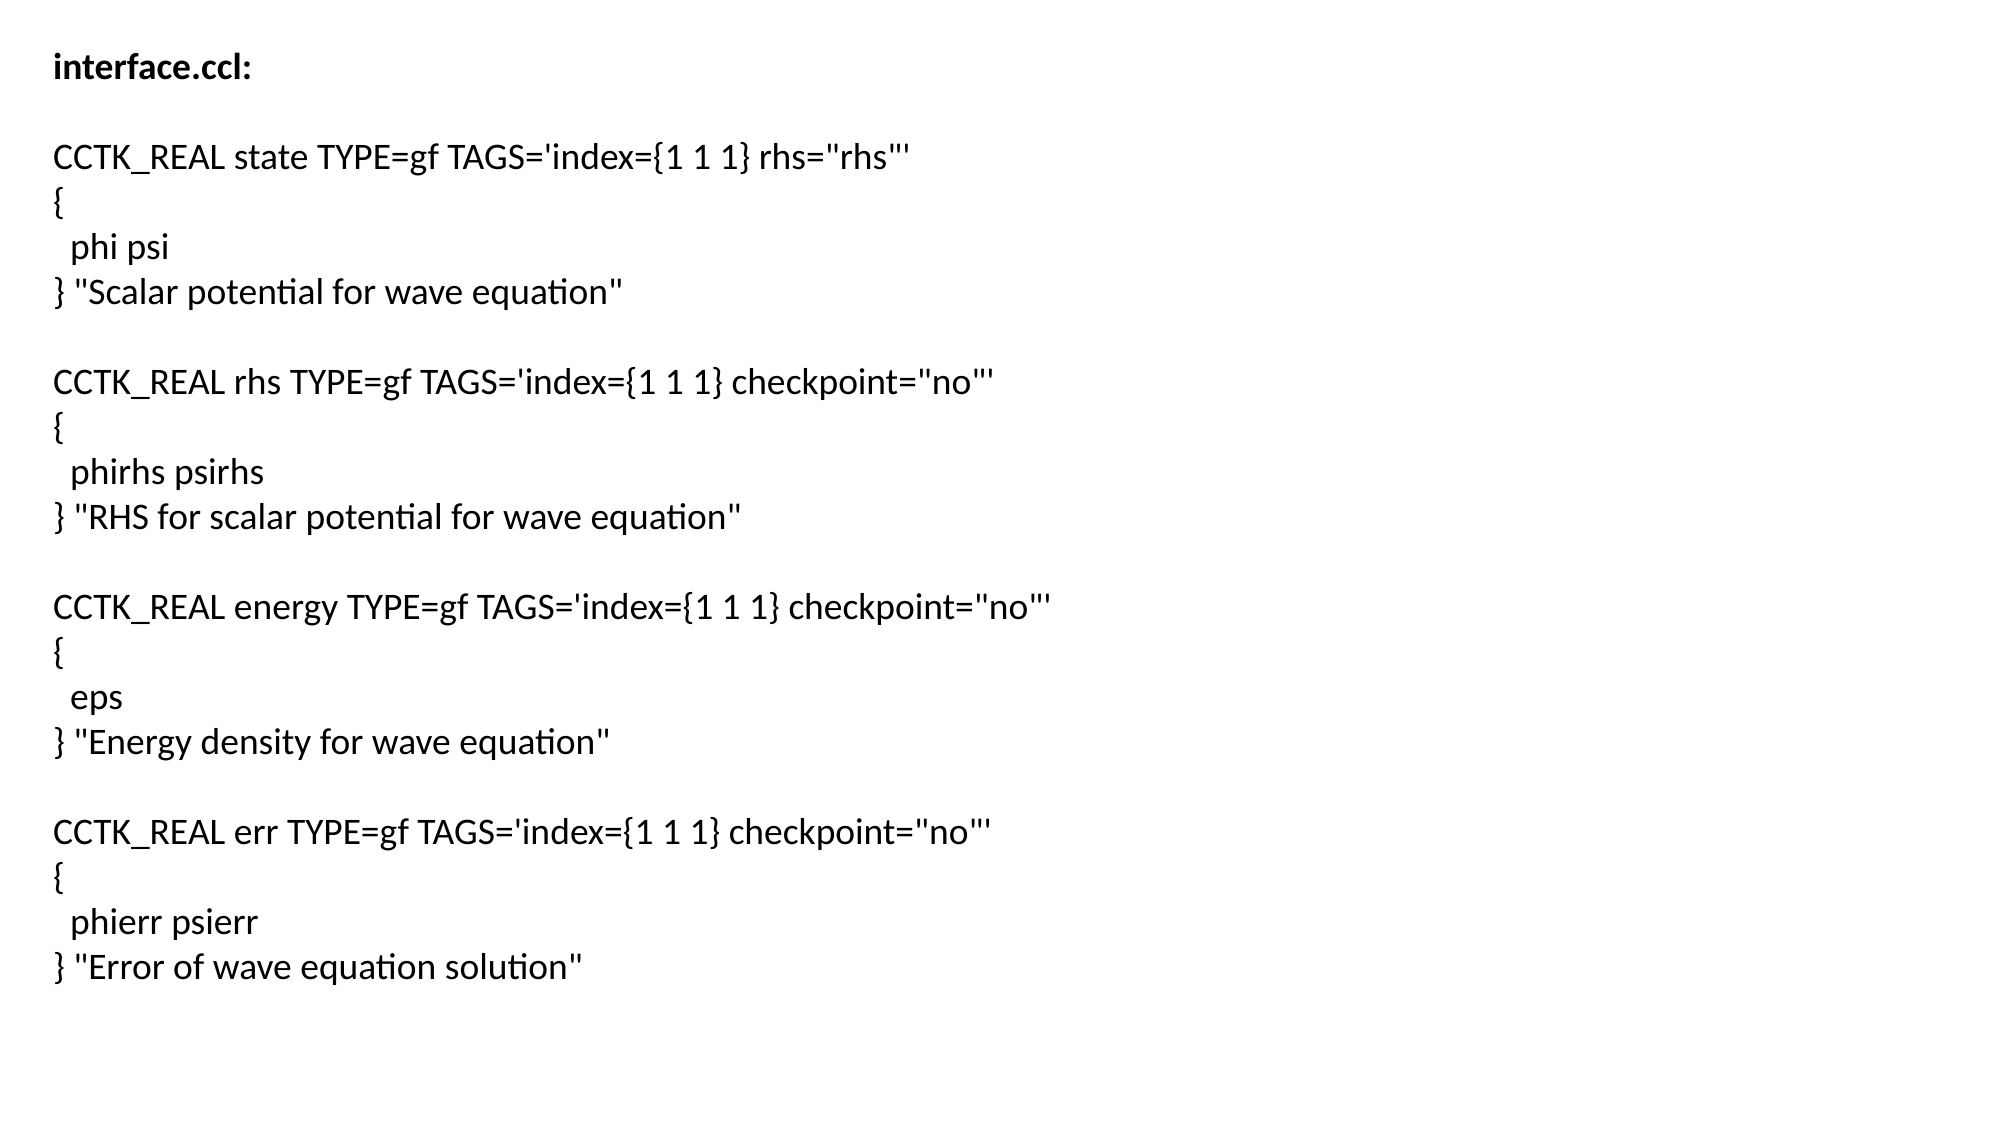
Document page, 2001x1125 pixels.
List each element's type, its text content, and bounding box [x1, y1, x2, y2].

text_box interface.ccl: CCTK_REAL state TYPE=gf TAGS='index={1 1 1} rhs="rhs"' { phi psi } "Scalar potential for wave equation" CCTK_REAL rhs TYPE=gf TAGS='index={1 1 1} checkpoint="no"' { phirhs psirhs } "RHS for scalar potential for wave equation" CCTK_REAL energy TYPE=gf TAGS='index={1 1 1} checkpoint="no"' { eps } "Energy density for wave equation" CCTK_REAL err TYPE=gf TAGS='index={1 1 1} checkpoint="no"' { phierr psierr } "Error of wave equation solution" [38, 34, 1940, 995]
